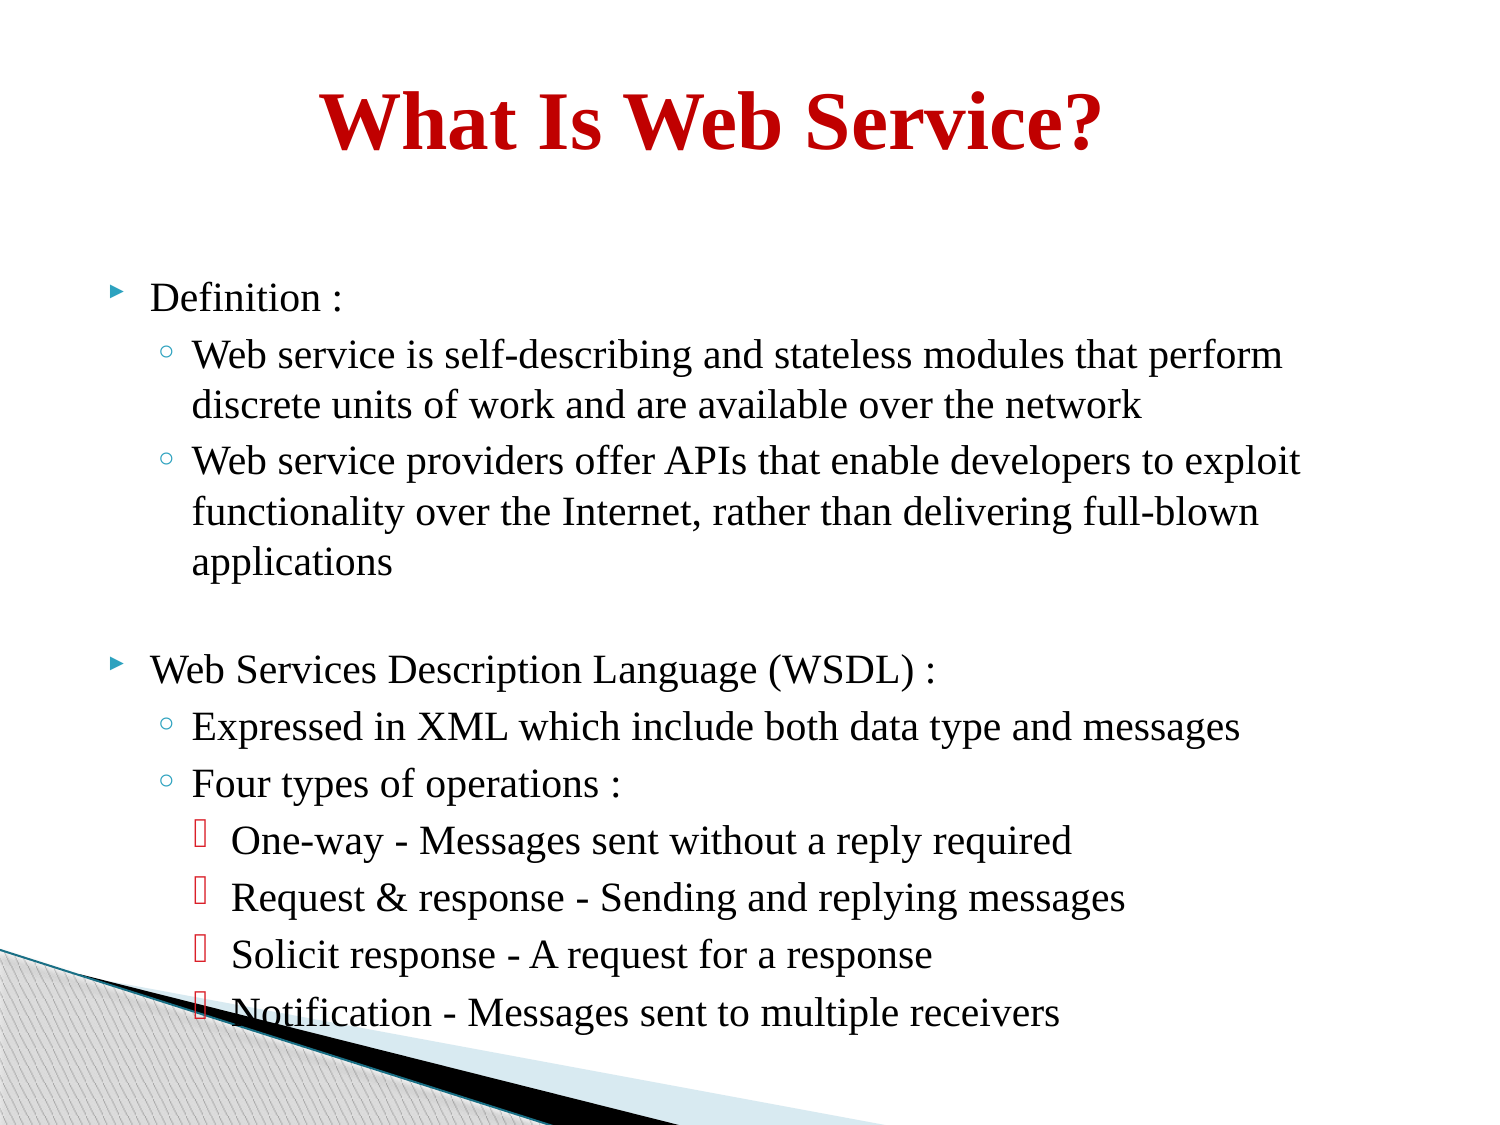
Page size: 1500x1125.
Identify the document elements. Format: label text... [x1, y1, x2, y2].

title What Is Web Service? [0, 45, 1425, 188]
list Definition : Web service is self-describing and stateless modules that perform discrete units of work and are available over the network Web service providers offer APIs that enable developers to exploit functionality over the Internet, rather than delivering full-blown applications Web Services Description Language (WSDL) : Expressed in XML which include both data type and messages Four types of operations : One-way - Messages sent without a reply required Request & response - Sending and replying messages Solicit response - A request for a response Notification - Messages sent to multiple receivers [75, 262, 1425, 1088]
